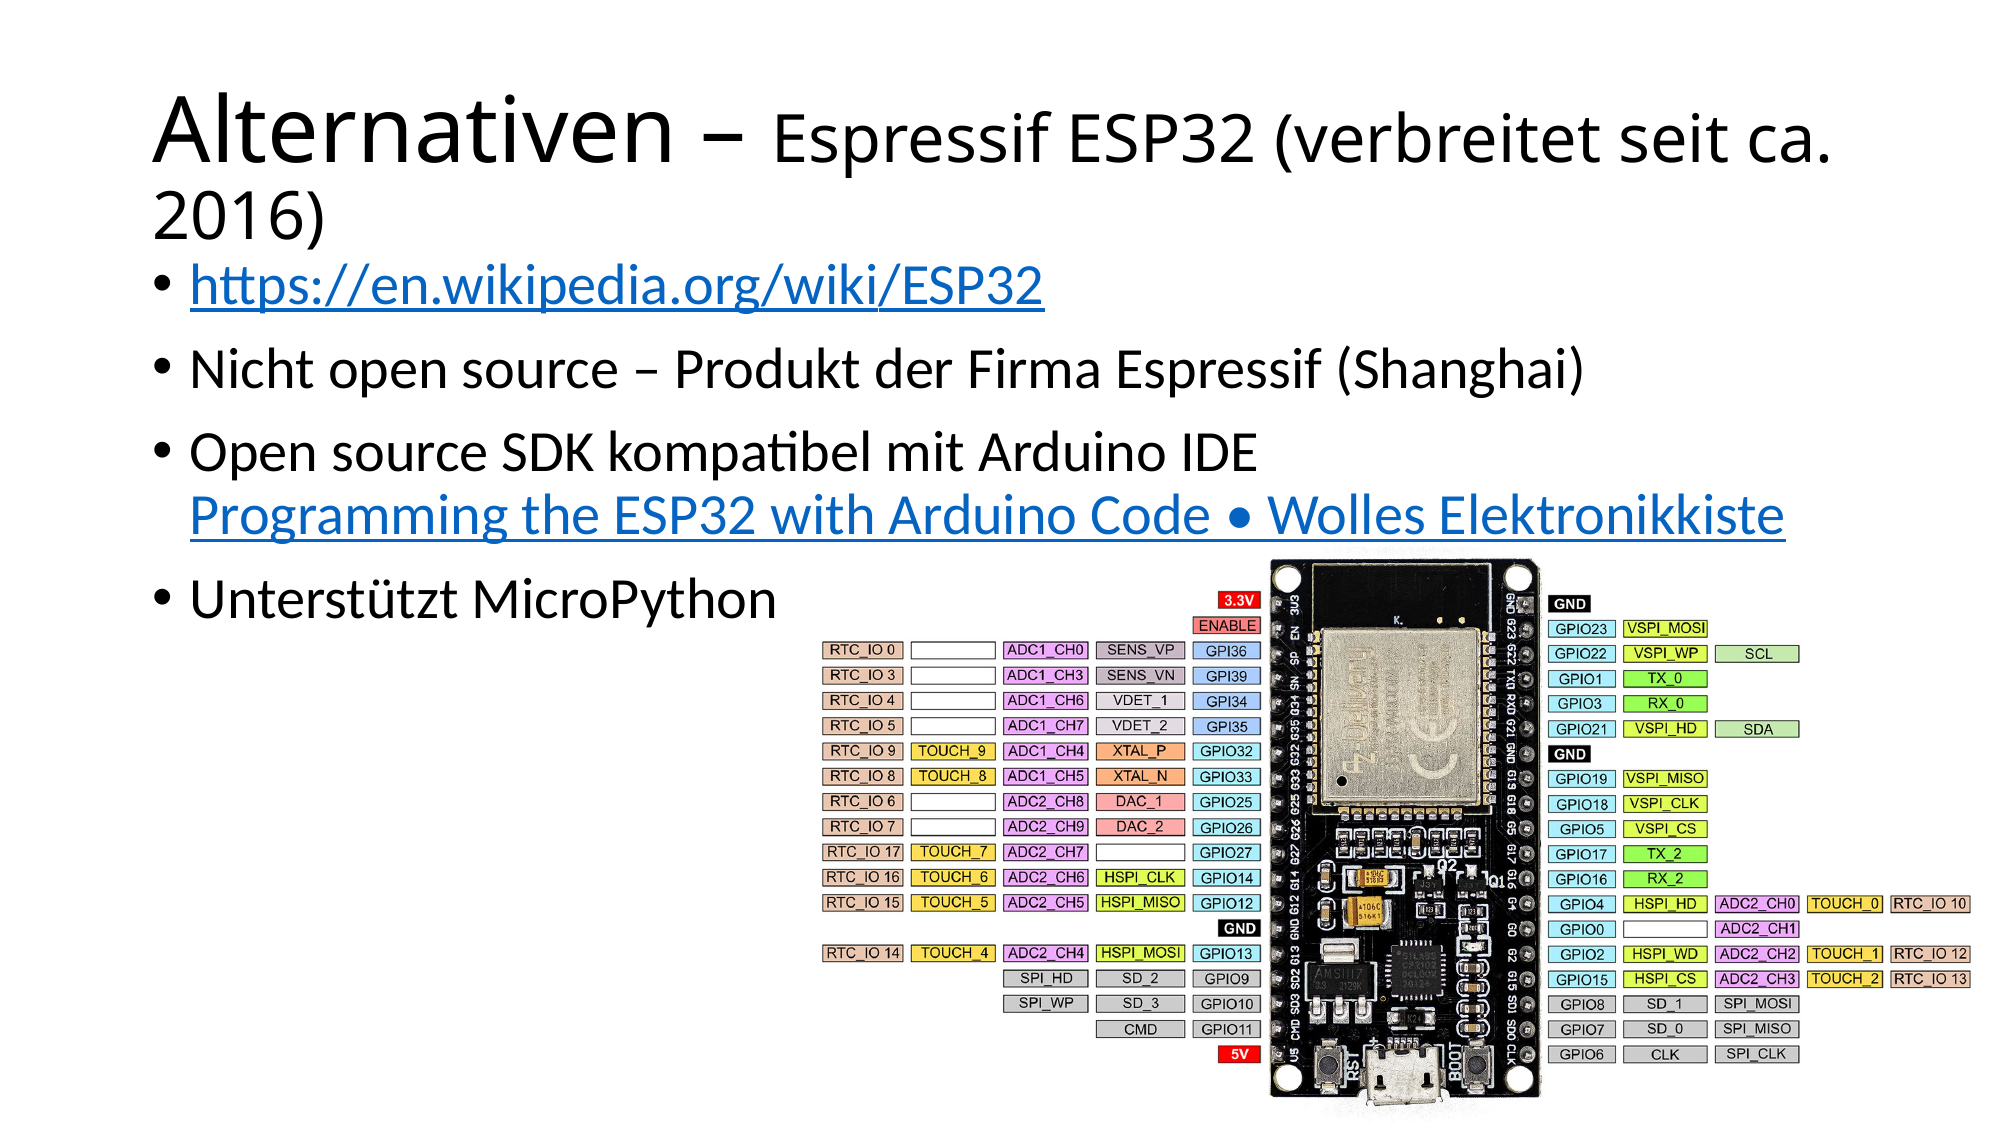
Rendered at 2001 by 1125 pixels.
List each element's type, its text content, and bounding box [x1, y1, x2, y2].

list https://en.wikipedia.org/wiki/ESP32 Nicht open source – Produkt der Firma Espressif (Shanghai) Open source SDK kompatibel mit Arduino IDE Programming the ESP32 with Arduino Code • Wolles Elektronikkiste Unterstützt MicroPython [137, 246, 1863, 1014]
picture [799, 546, 1992, 1125]
title Alternativen – Espressif ESP32 (verbreitet seit ca. 2016) [137, 59, 1863, 246]
